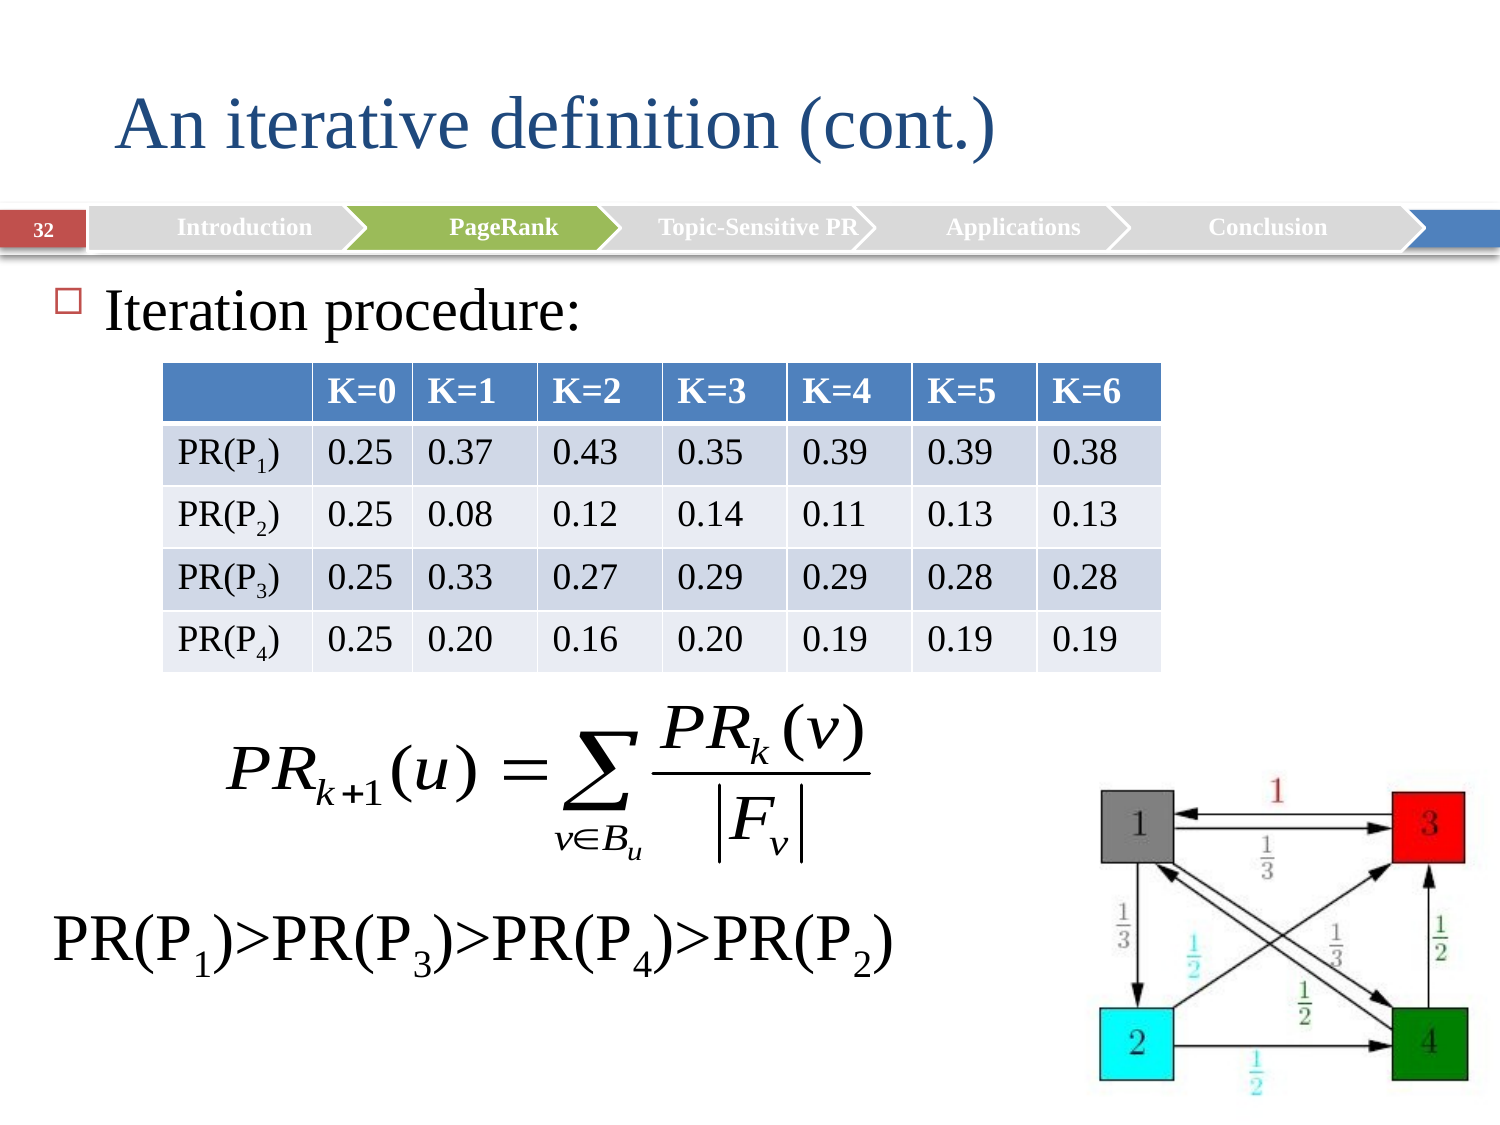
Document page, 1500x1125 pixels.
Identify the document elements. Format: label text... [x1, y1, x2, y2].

table_cell 0.33 [413, 549, 537, 610]
table_cell 0.13 [913, 487, 1036, 547]
table_header [163, 363, 312, 421]
title An iterative definition (cont.) [99, 37, 1438, 201]
table_cell 0.13 [1038, 487, 1161, 547]
table_header K=3 [663, 363, 786, 421]
table_cell 0.43 [538, 426, 662, 485]
table_cell 0.12 [538, 487, 662, 547]
table_cell 0.16 [538, 612, 662, 672]
table_cell 0.20 [663, 612, 786, 672]
table_cell 0.25 [313, 426, 412, 485]
table_cell 0.20 [413, 612, 537, 672]
table_cell 0.25 [313, 487, 412, 547]
table_cell 0.29 [788, 549, 911, 610]
table_cell 0.28 [913, 549, 1036, 610]
table_cell 0.39 [913, 426, 1036, 485]
table_cell 0.27 [538, 549, 662, 610]
text_box Iteration procedure: PR(P1)>PR(P3)>PR(P4)>PR(P2) [37, 262, 1375, 1000]
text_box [212, 687, 888, 876]
table_cell PR(P1) [163, 426, 312, 485]
table_cell 0.28 [1038, 549, 1161, 610]
table_cell 0.19 [1038, 612, 1161, 672]
table_cell 0.19 [913, 612, 1036, 672]
table_cell 0.25 [313, 612, 412, 672]
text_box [87, 203, 1426, 252]
slide_number 32 [0, 208, 82, 249]
table_cell 0.35 [663, 426, 786, 485]
table_cell PR(P4) [163, 612, 312, 672]
table_cell PR(P2) [163, 487, 312, 547]
table_cell 0.08 [413, 487, 537, 547]
picture [987, 745, 1500, 1125]
table_cell 0.39 [788, 426, 911, 485]
table_cell 0.25 [313, 549, 412, 610]
table_header K=1 [413, 363, 537, 421]
table_cell PR(P3) [163, 549, 312, 610]
table_cell 0.11 [788, 487, 911, 547]
table_header K=4 [788, 363, 911, 421]
table_header K=5 [913, 363, 1036, 421]
table_cell 0.14 [663, 487, 786, 547]
table_cell 0.19 [788, 612, 911, 672]
table_header K=0 [313, 363, 412, 421]
table_cell 0.29 [663, 549, 786, 610]
table_header K=6 [1038, 363, 1161, 421]
table_header K=2 [538, 363, 662, 421]
table_cell 0.37 [413, 426, 537, 485]
table_cell 0.38 [1038, 426, 1161, 485]
